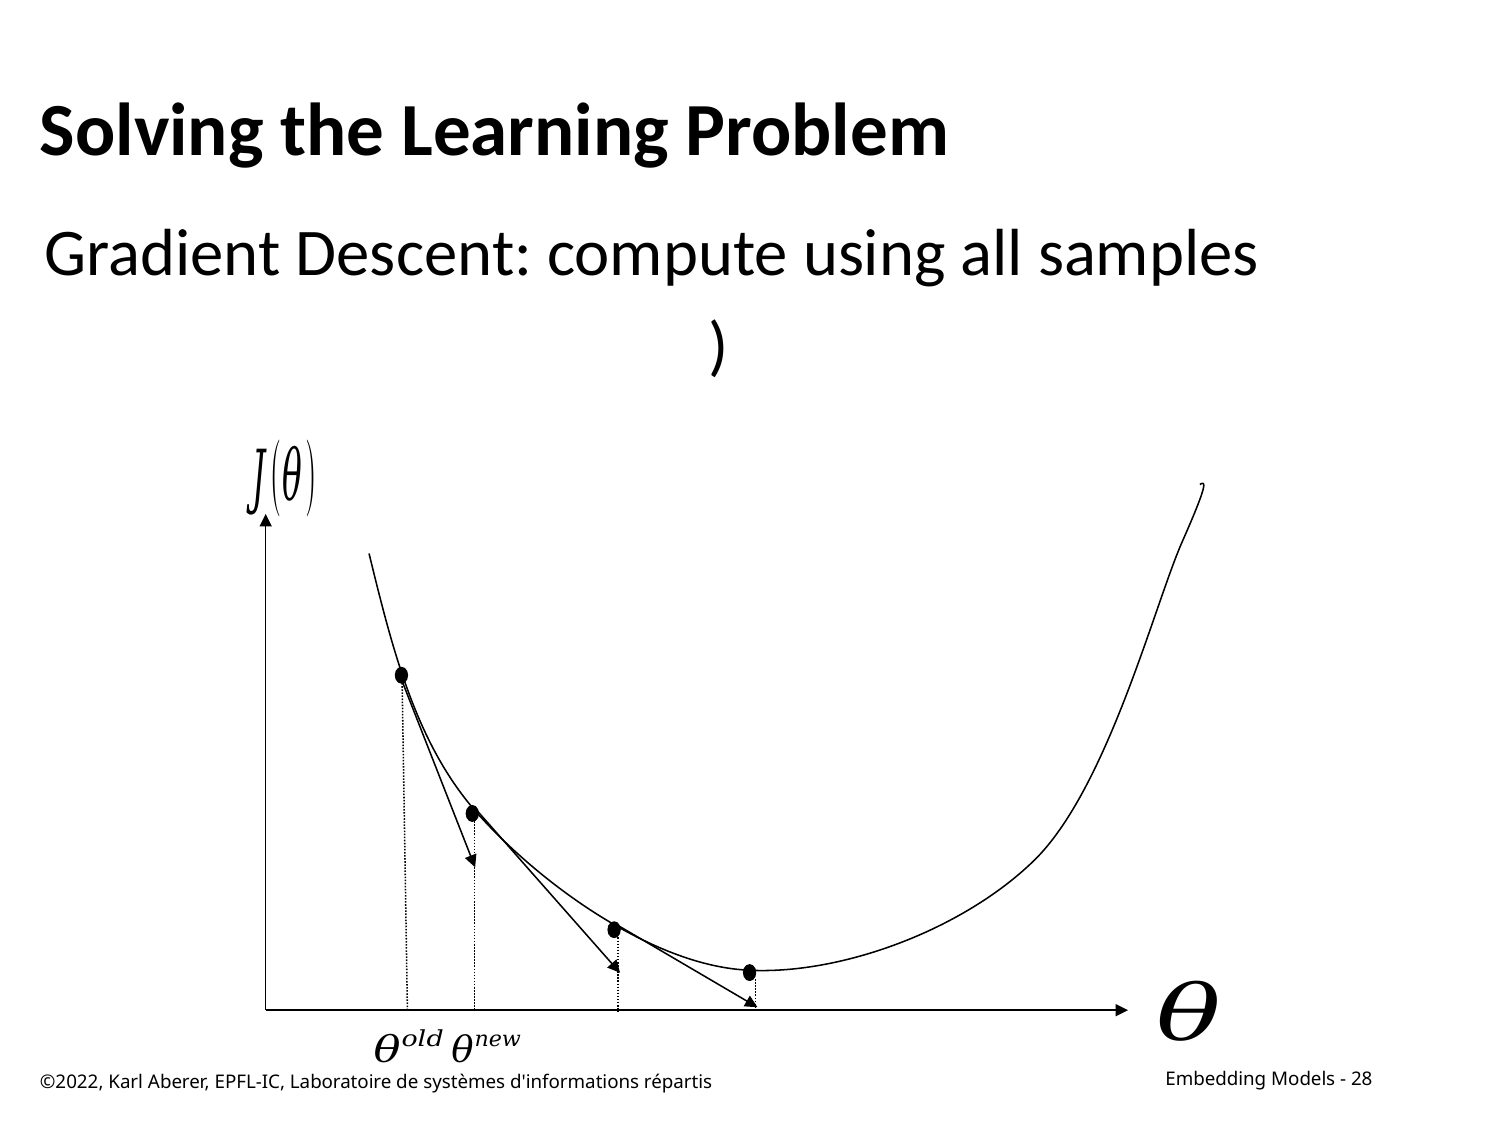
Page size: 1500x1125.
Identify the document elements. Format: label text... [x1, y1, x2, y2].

text_box [369, 483, 1204, 971]
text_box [401, 679, 408, 1011]
title Solving the Learning Problem [24, 49, 1388, 201]
text_box [395, 667, 408, 681]
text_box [476, 810, 621, 973]
footer ©2022, Karl Aberer, EPFL-IC, Laboratoire de systèmes d'informations répartis [24, 1062, 988, 1101]
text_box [409, 679, 476, 868]
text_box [619, 926, 758, 1008]
